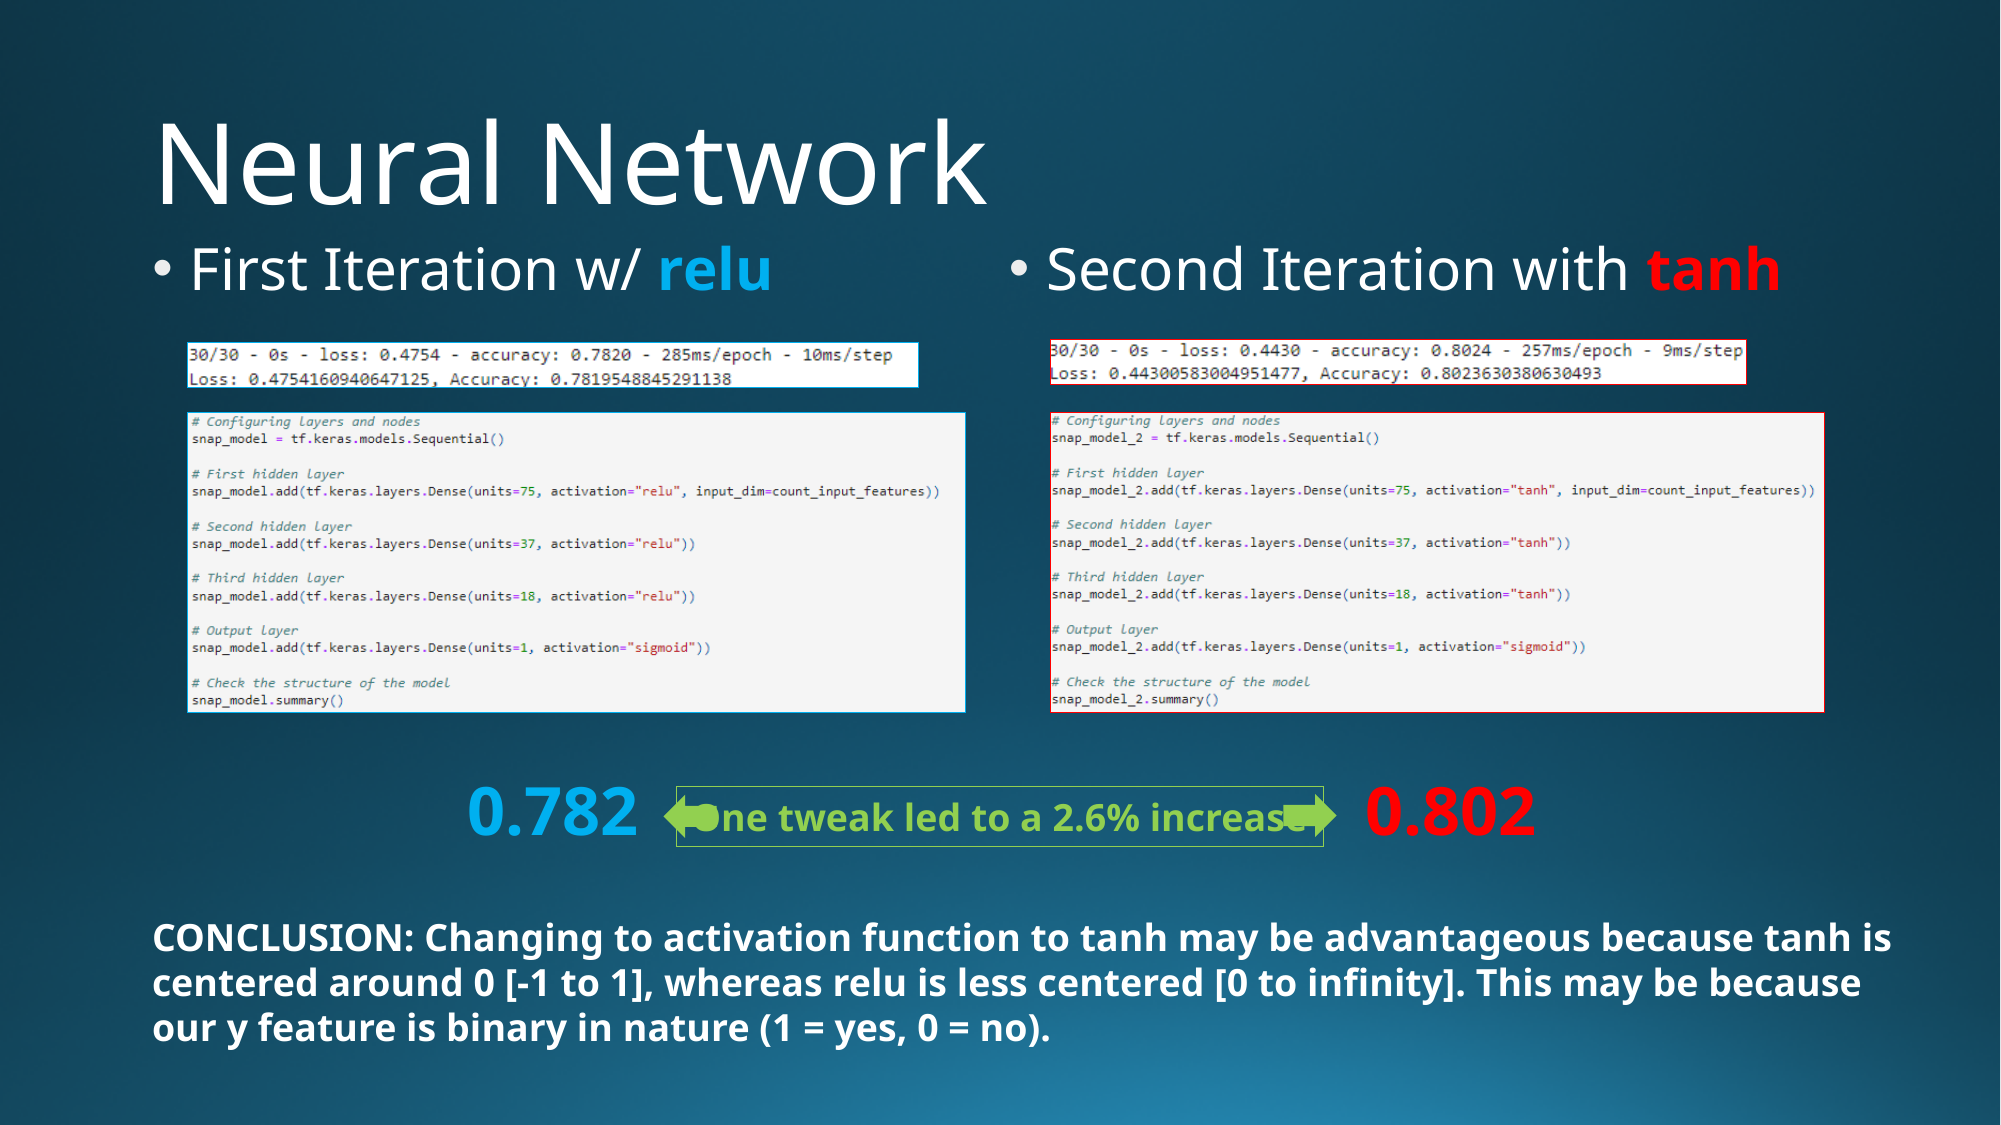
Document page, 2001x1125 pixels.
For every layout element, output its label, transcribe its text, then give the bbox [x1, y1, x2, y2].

text_box 0.782 [452, 761, 654, 856]
list Second Iteration with tanh [993, 232, 1844, 871]
list First Iteration w/ relu [137, 232, 988, 893]
text_box [663, 794, 717, 838]
text_box CONCLUSION: Changing to activation function to tanh may be advantageous because tanh is centered around 0 [-1 to 1], whereas relu is less centered [0 to infinity]. This may be because our y feature is binary in nature (1 = yes, 0 = no). [137, 906, 1916, 1057]
picture [0, 0, 2001, 1125]
title Neural Network [137, 59, 1863, 278]
text_box One tweak led to a 2.6% increase [676, 786, 1324, 847]
text_box 0.802 [1350, 761, 1552, 856]
text_box [1283, 793, 1337, 838]
